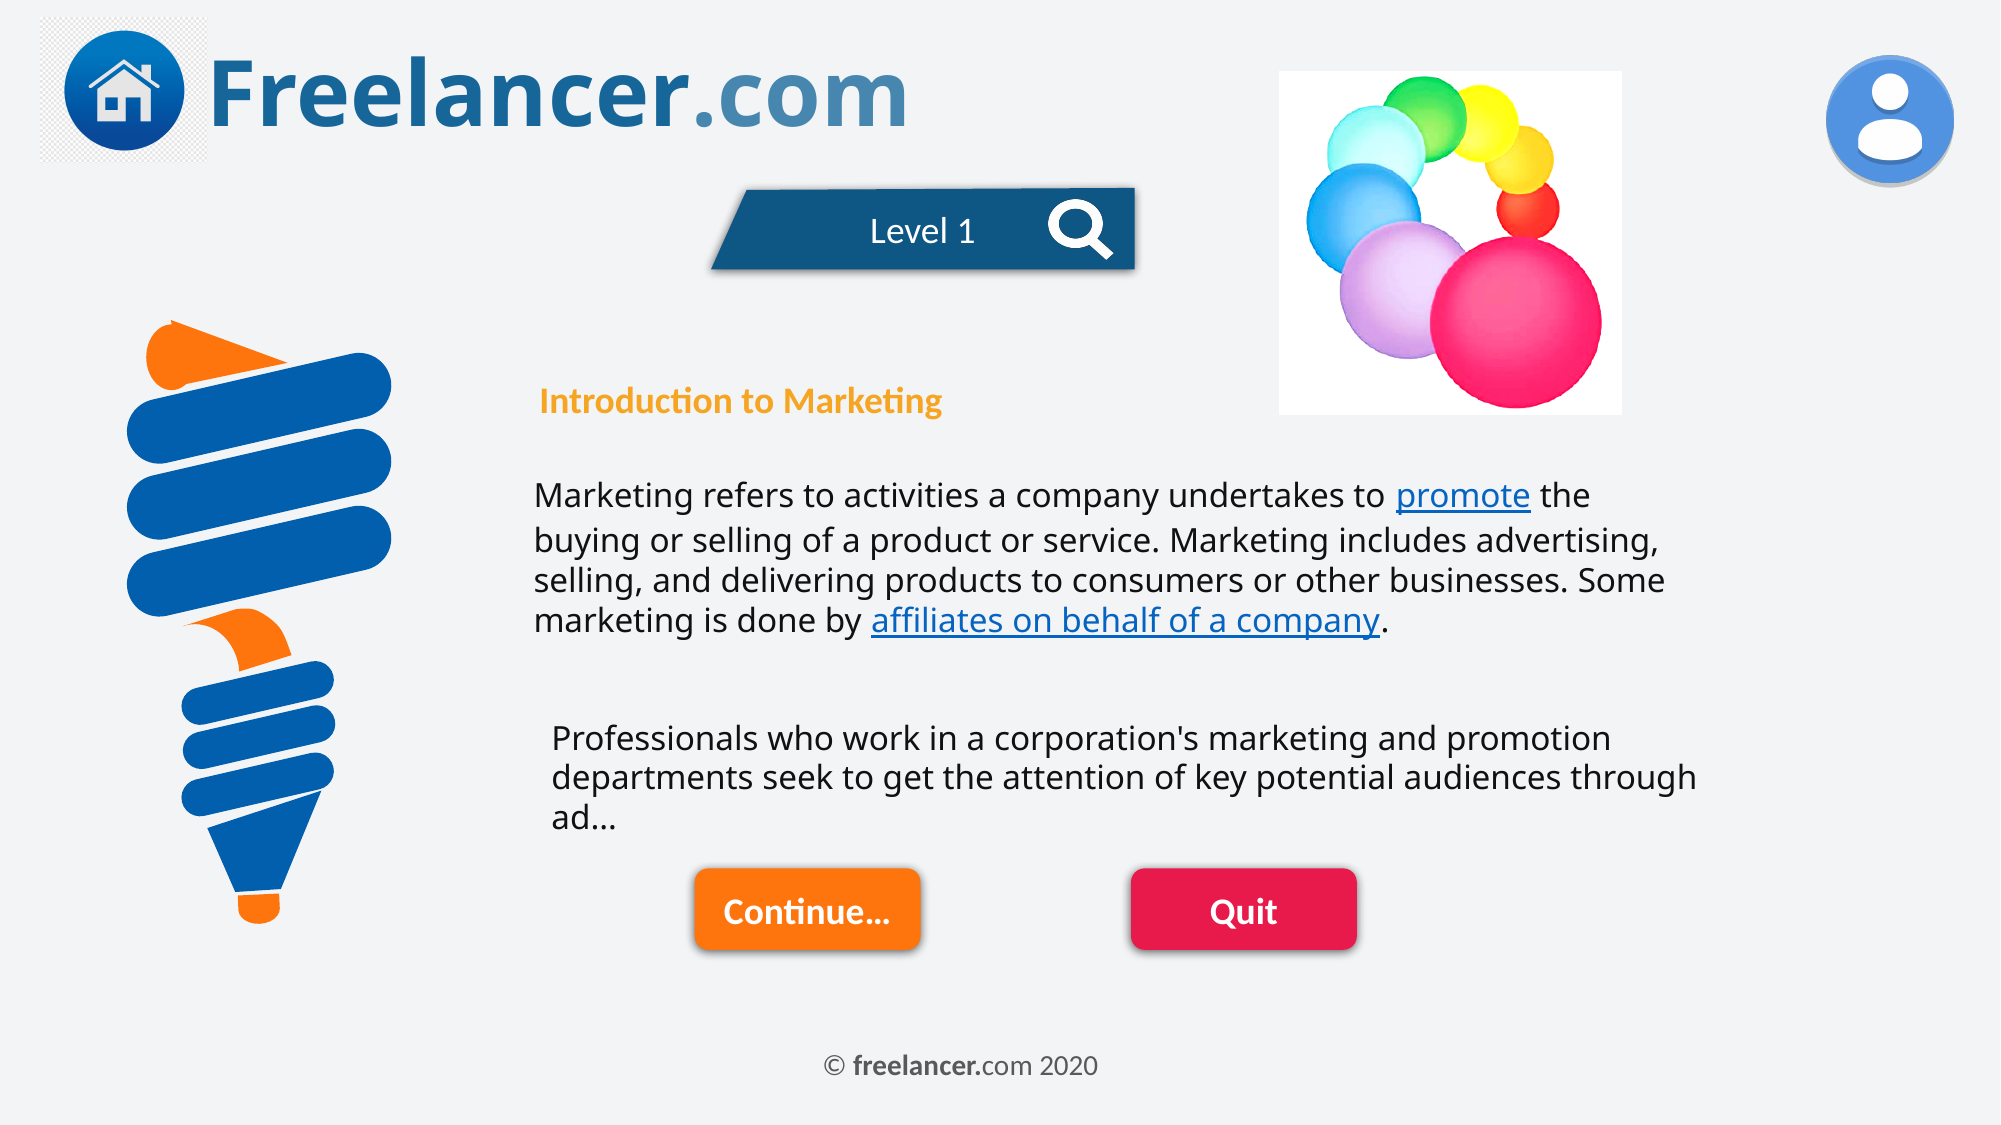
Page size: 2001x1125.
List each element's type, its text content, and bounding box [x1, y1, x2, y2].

text_box Professionals who work in a corporation's marketing and promotion departments seek to get the attention of key potential audiences through ad… [536, 709, 1726, 844]
picture [1279, 71, 1622, 415]
text_box Marketing refers to activities a company undertakes to promote the buying or selling of a product or service. Marketing includes advertising, selling, and delivering products to consumers or other businesses. Some marketing is done by affiliates on behalf of a company. [518, 466, 1708, 698]
text_box Continue… [694, 868, 921, 950]
text_box Level 1 [710, 187, 1135, 270]
picture [40, 17, 208, 163]
text_box Introduction to Marketing [524, 368, 958, 429]
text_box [124, 308, 394, 924]
text_box Quit [1131, 868, 1357, 950]
text_box © freelancer.com 2020 [807, 1039, 1114, 1089]
text_box Freelancer.com [208, 27, 922, 153]
picture [1048, 199, 1114, 263]
picture [1817, 46, 1963, 192]
